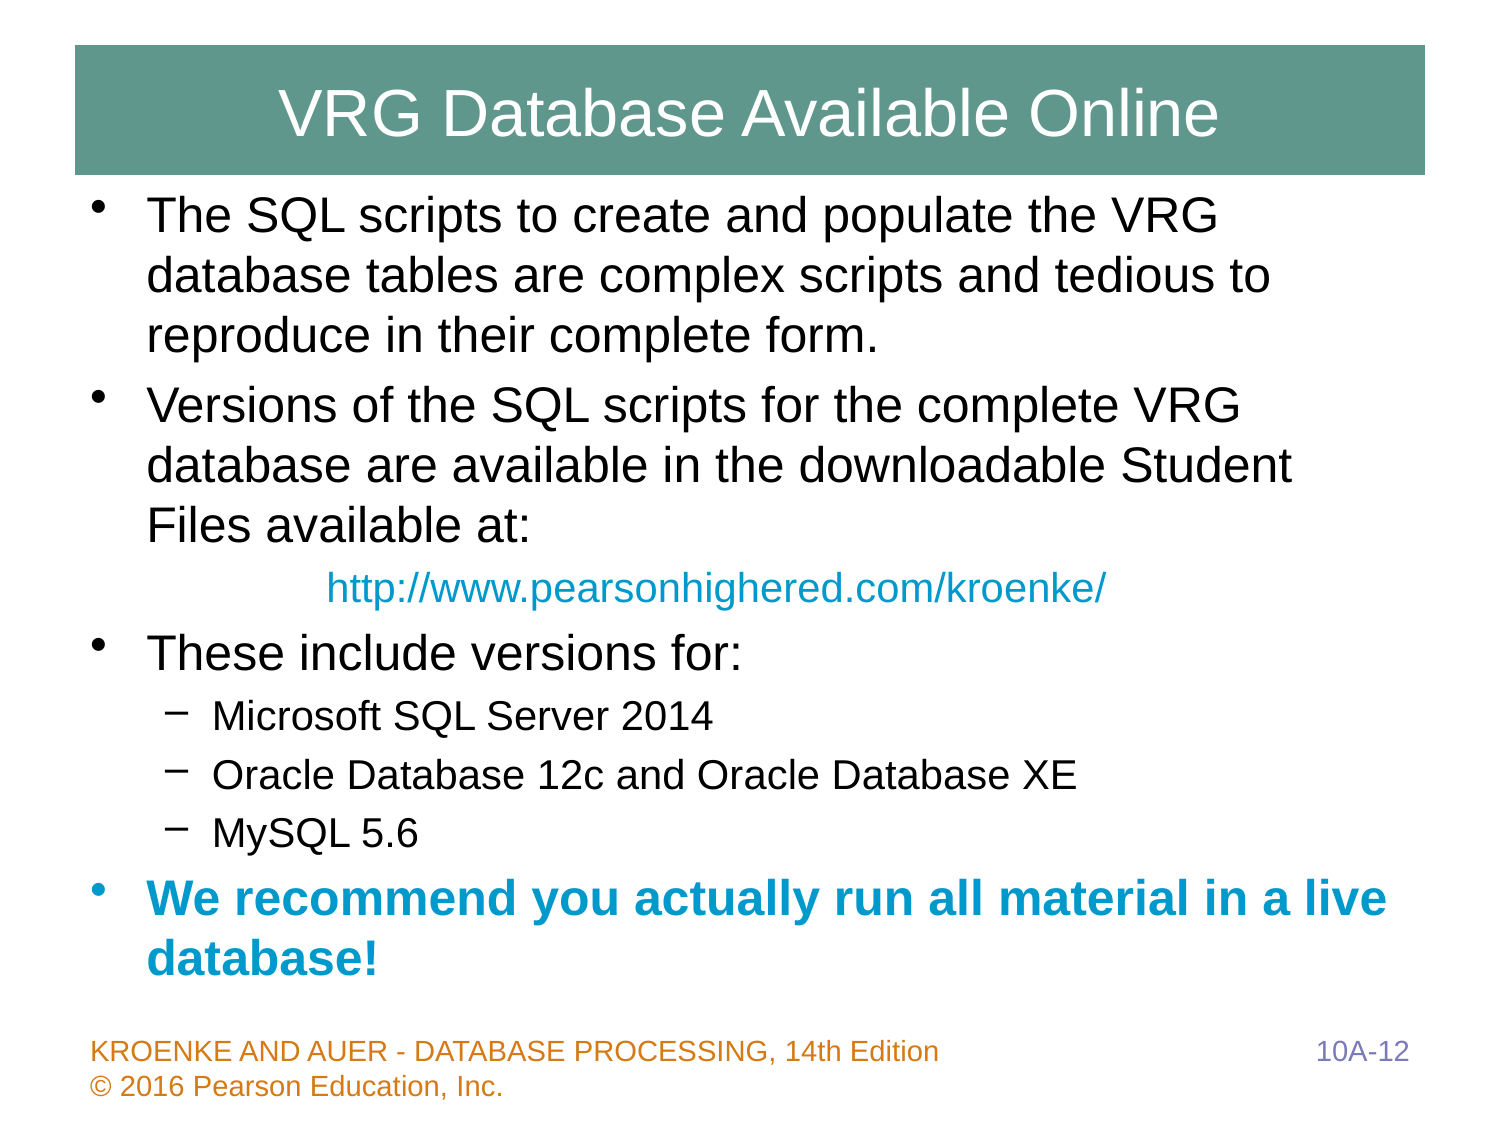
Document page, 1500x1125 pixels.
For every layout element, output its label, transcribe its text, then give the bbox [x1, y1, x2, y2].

slide_number 10A-12 [1074, 1024, 1426, 1103]
list The SQL scripts to create and populate the VRG database tables are complex scripts and tedious to reproduce in their complete form. Versions of the SQL scripts for the complete VRG database are available in the downloadable Student Files available at: http://www.pearsonhighered.com/kroenke/ These include versions for: Microsoft SQL Server 2014 Oracle Database 12c and Oracle Database XE MySQL 5.6 We recommend you actually run all material in a live database! [74, 174, 1426, 968]
footer KROENKE AND AUER - DATABASE PROCESSING, 14th Edition © 2016 Pearson Education, Inc. [74, 1024, 963, 1104]
title VRG Database Available Online [74, 44, 1426, 174]
